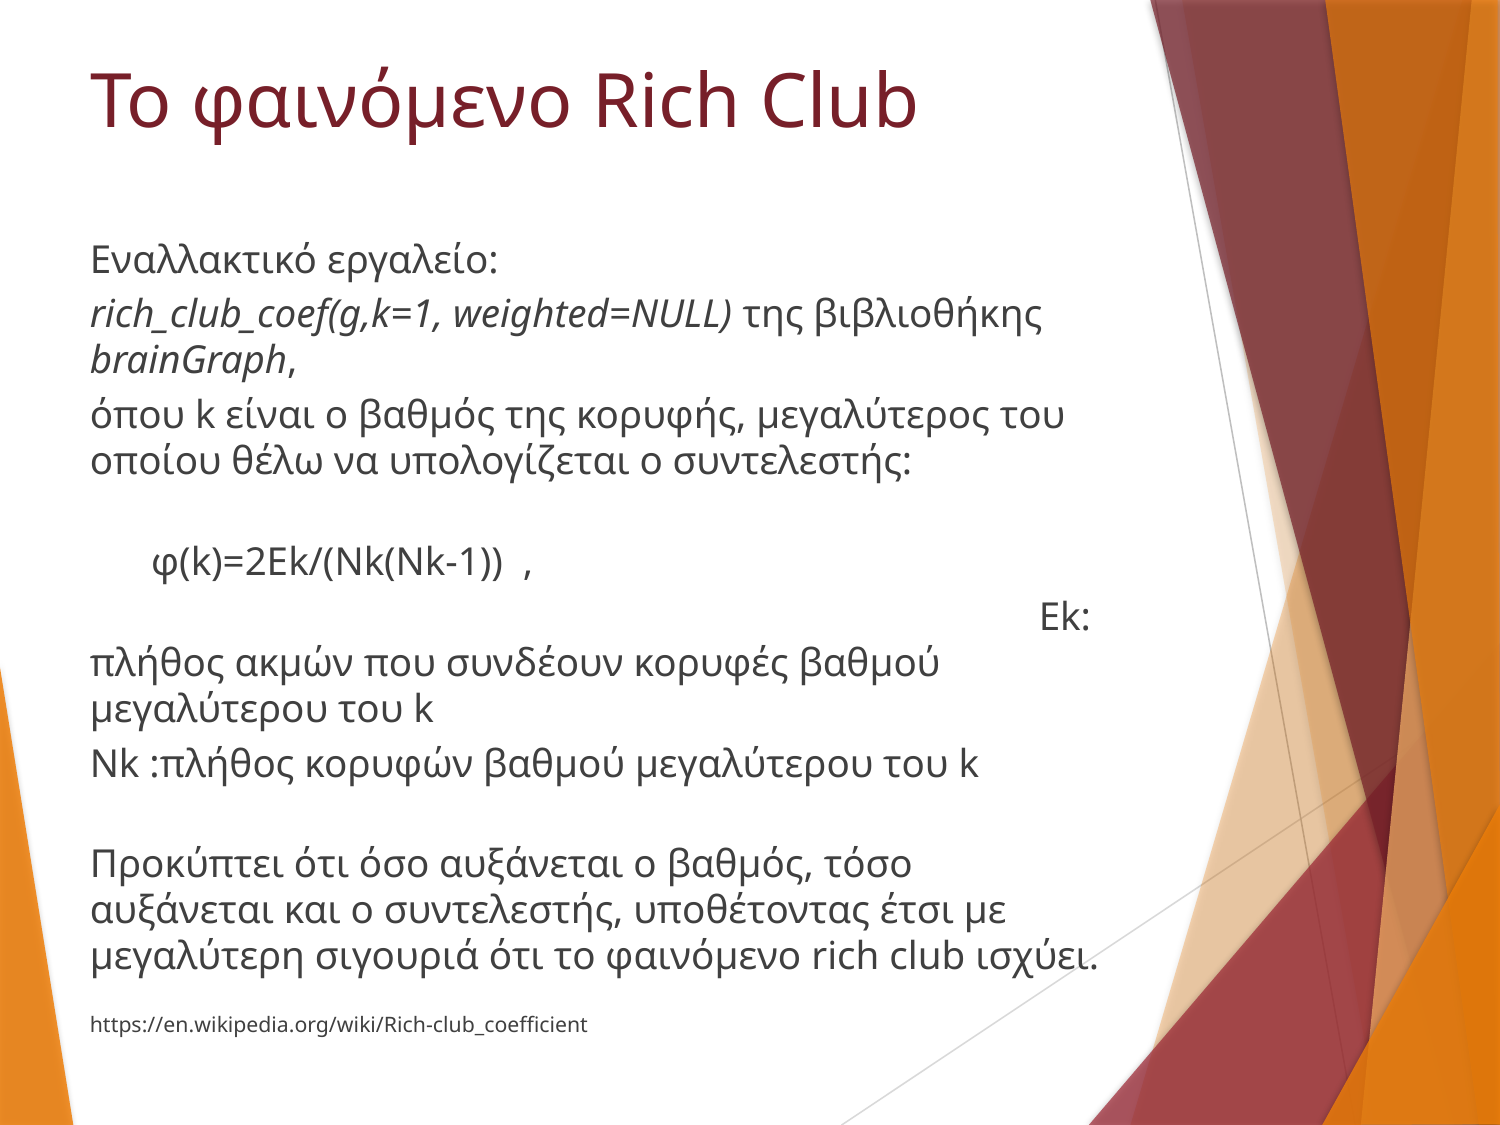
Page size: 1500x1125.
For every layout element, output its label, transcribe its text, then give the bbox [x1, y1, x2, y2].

title Το φαινόμενο Rich Club [75, 45, 1425, 153]
list Εναλλακτικό εργαλείο: rich_club_coef(g,k=1, weighted=NULL) της βιβλιοθήκης brainGraph, όπου k είναι ο βαθμός της κορυφής, μεγαλύτερος του οποίου θέλω να υπολογίζεται ο συντελεστής: φ(k)=2Εk/(Nk(Nk-1)) , Εk: πλήθος ακμών που συνδέουν κορυφές βαθμού μεγαλύτερου του k Νk :πλήθος κορυφών βαθμού μεγαλύτερου του k Προκύπτει ότι όσο αυξάνεται ο βαθμός, τόσο αυξάνεται και ο συντελεστής, υποθέτοντας έτσι με μεγαλύτερη σιγουριά ότι το φαινόμενο rich club ισχύει. https://en.wikipedia.org/wiki/Rich-club_coefficient [74, 172, 1116, 1071]
